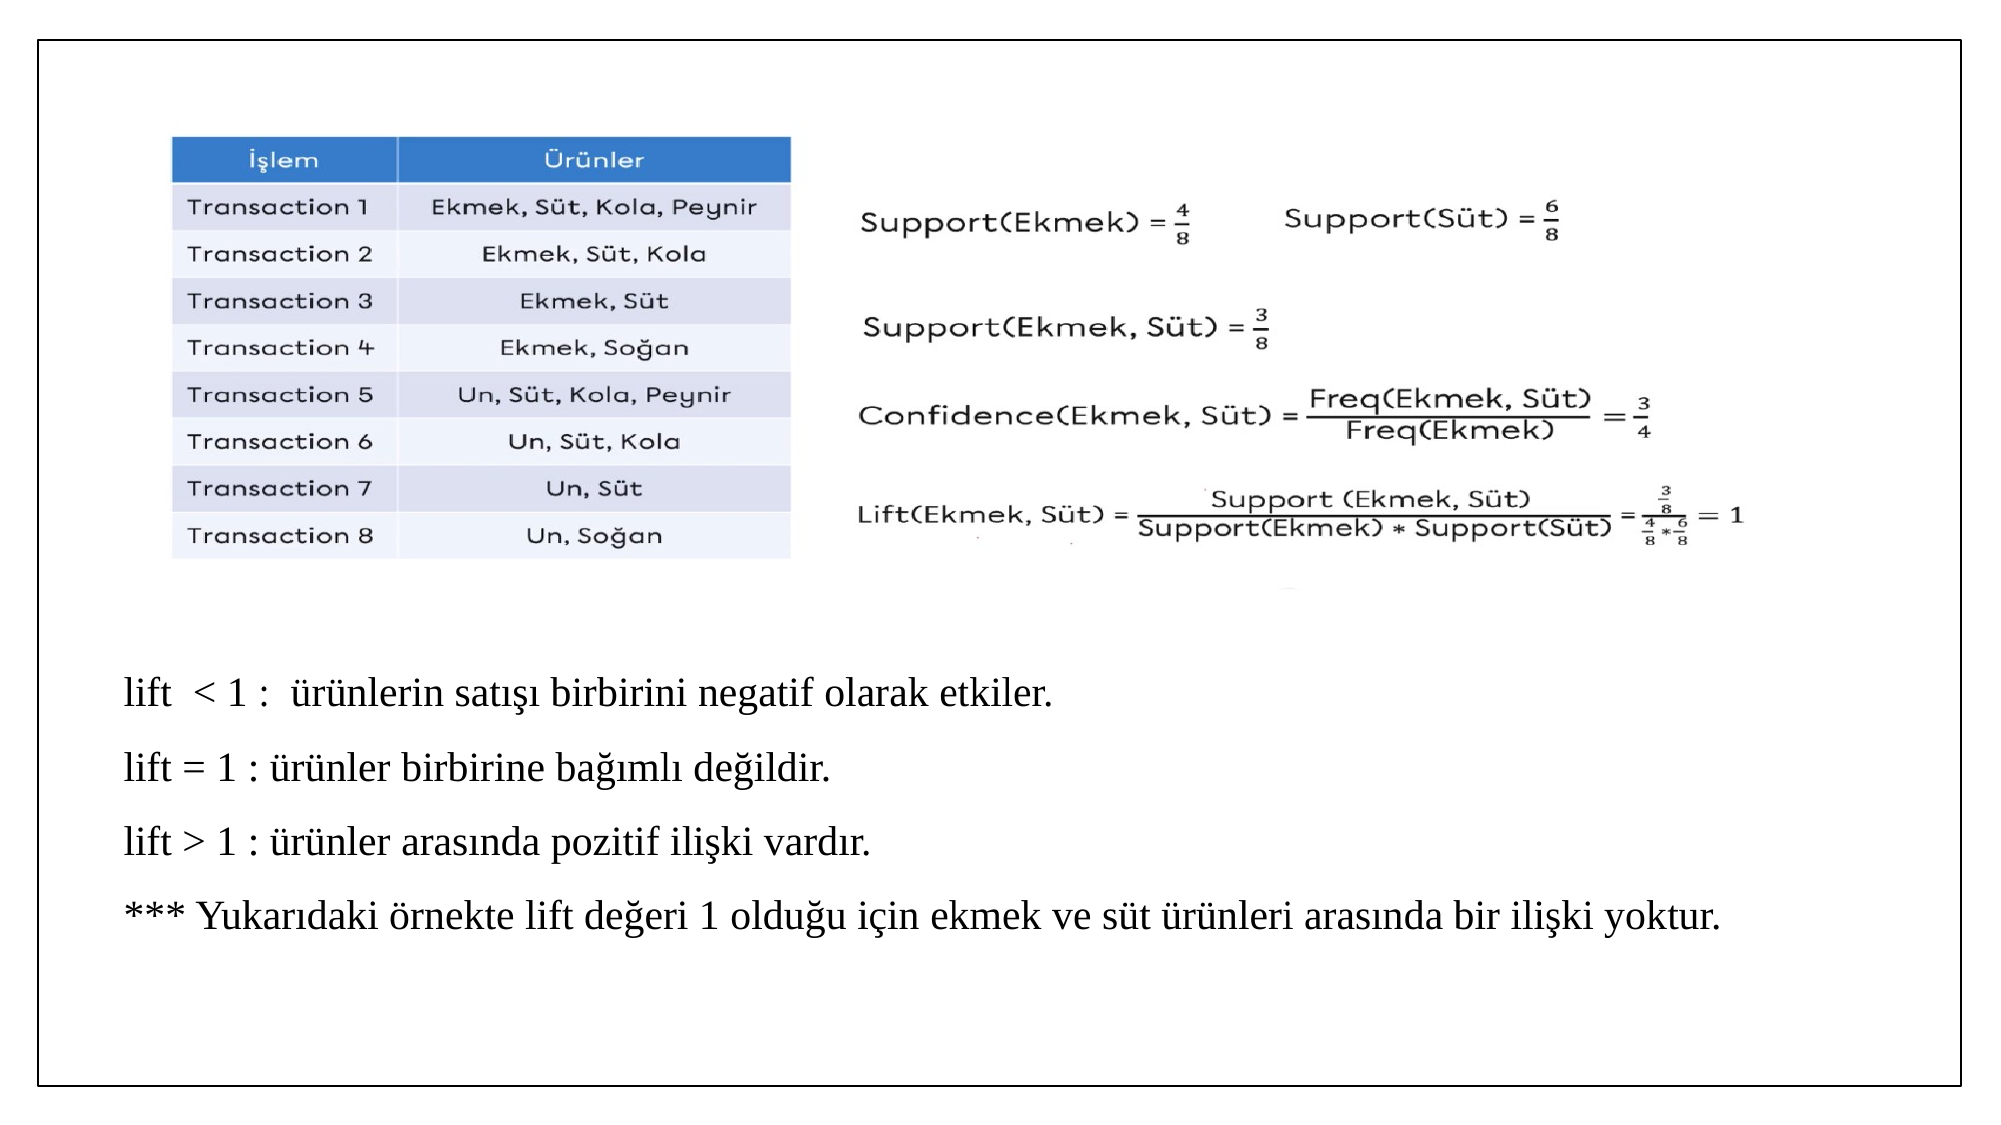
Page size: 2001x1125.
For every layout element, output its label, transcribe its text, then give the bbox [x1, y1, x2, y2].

list lift < 1 : ürünlerin satışı birbirini negatif olarak etkiler. lift = 1 : ürünler birbirine bağımlı değildir. lift > 1 : ürünler arasında pozitif ilişki vardır. *** Yukarıdaki örnekte lift değeri 1 olduğu için ekmek ve süt ürünleri arasında bir ilişki yoktur. [101, 107, 1808, 1000]
picture [111, 66, 1757, 658]
